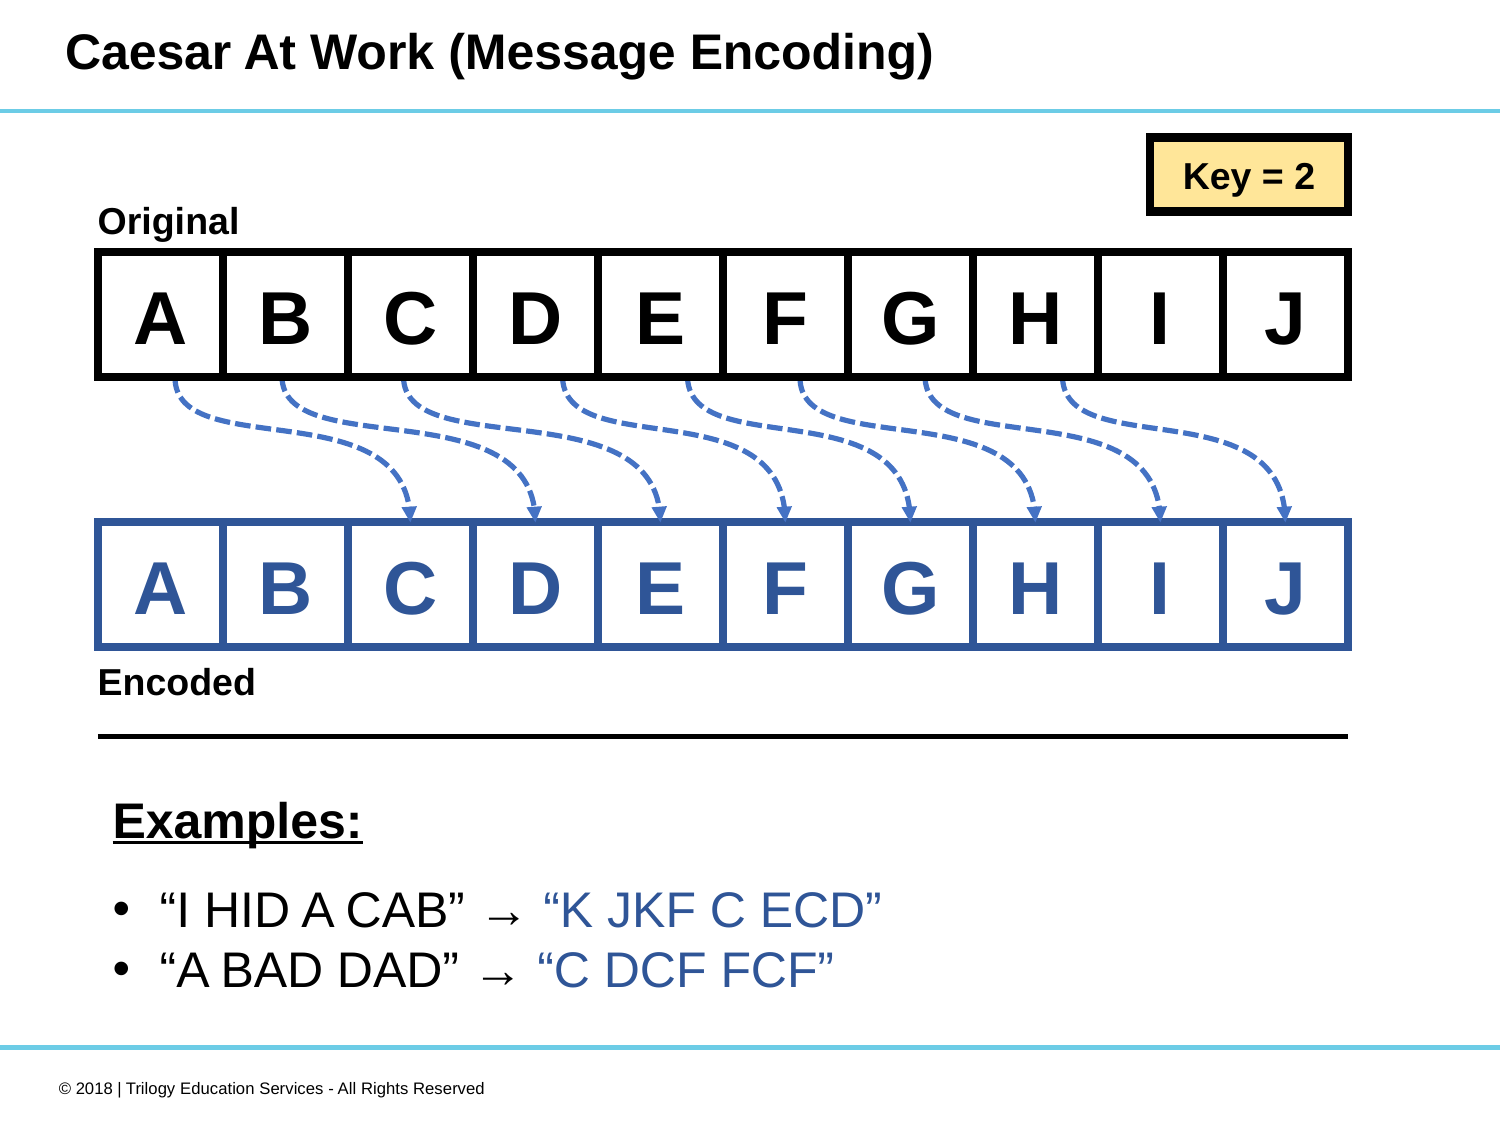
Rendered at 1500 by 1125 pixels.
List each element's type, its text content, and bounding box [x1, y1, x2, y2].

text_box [924, 377, 1062, 523]
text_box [562, 377, 687, 523]
title Caesar At Work (Message Encoding) [50, 0, 1488, 108]
text_box Encoded [83, 650, 272, 711]
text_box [799, 377, 924, 523]
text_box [687, 377, 799, 523]
text_box Original [82, 189, 255, 250]
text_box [174, 377, 281, 523]
text_box Examples: “I HID A CAB” → “K JKF C ECD” “A BAD DAD” → “C DCF FCF” [97, 780, 1450, 1006]
text_box Key = 2 [1149, 136, 1349, 212]
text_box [281, 377, 403, 523]
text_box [97, 522, 1348, 648]
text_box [1062, 377, 1286, 523]
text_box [403, 377, 562, 523]
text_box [97, 251, 1348, 377]
